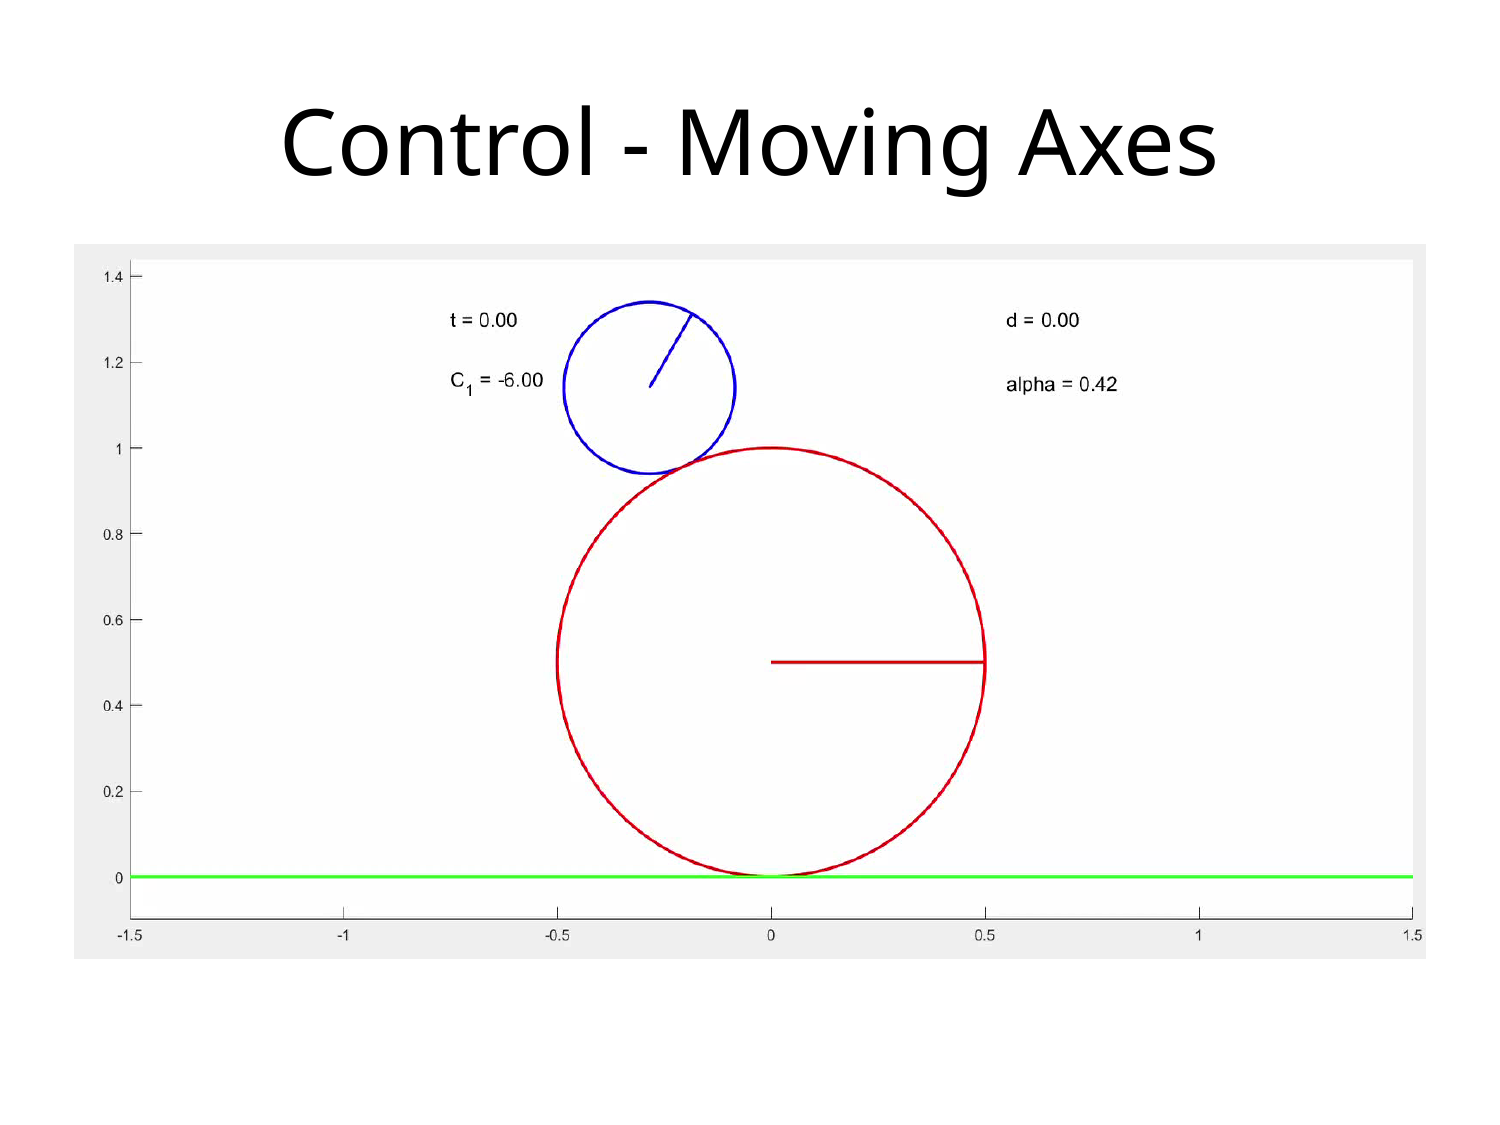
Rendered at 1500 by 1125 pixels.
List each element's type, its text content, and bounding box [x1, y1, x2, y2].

title Control - Moving Axes [75, 45, 1425, 233]
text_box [73, 243, 1427, 960]
